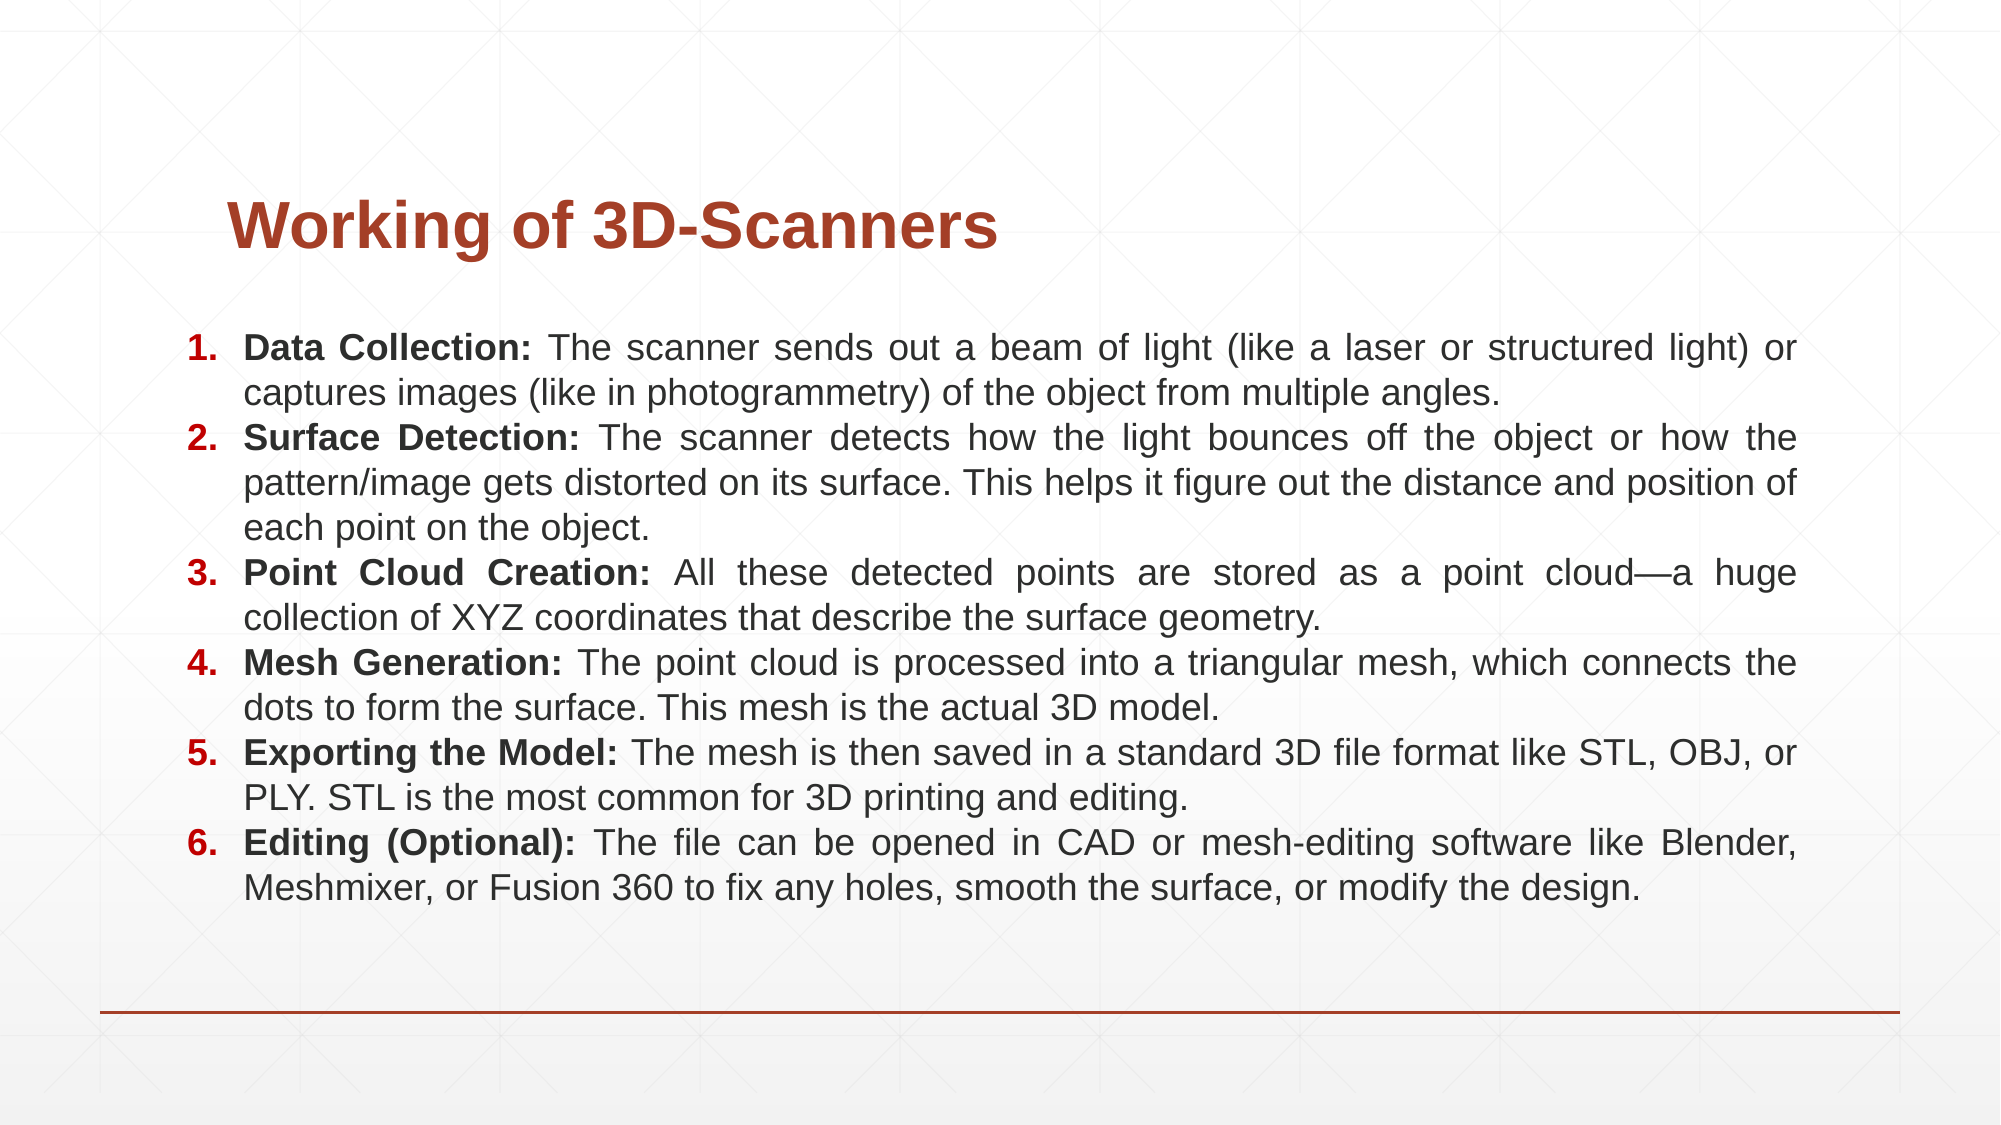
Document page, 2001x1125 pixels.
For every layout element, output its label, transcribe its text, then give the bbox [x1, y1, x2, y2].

title Working of 3D-Scanners [212, 82, 1788, 271]
list Data Collection: The scanner sends out a beam of light (like a laser or structured light) or captures images (like in photogrammetry) of the object from multiple angles. Surface Detection: The scanner detects how the light bounces off the object or how the pattern/image gets distorted on its surface. This helps it figure out the distance and position of each point on the object. Point Cloud Creation: All these detected points are stored as a point cloud—a huge collection of XYZ coordinates that describe the surface geometry. Mesh Generation: The point cloud is processed into a triangular mesh, which connects the dots to form the surface. This mesh is the actual 3D model. Exporting the Model: The mesh is then saved in a standard 3D file format like STL, OBJ, or PLY. STL is the most common for 3D printing and editing. Editing (Optional): The file can be opened in CAD or mesh-editing software like Blender, Meshmixer, or Fusion 360 to fix any holes, smooth the surface, or modify the design. [172, 289, 1813, 942]
